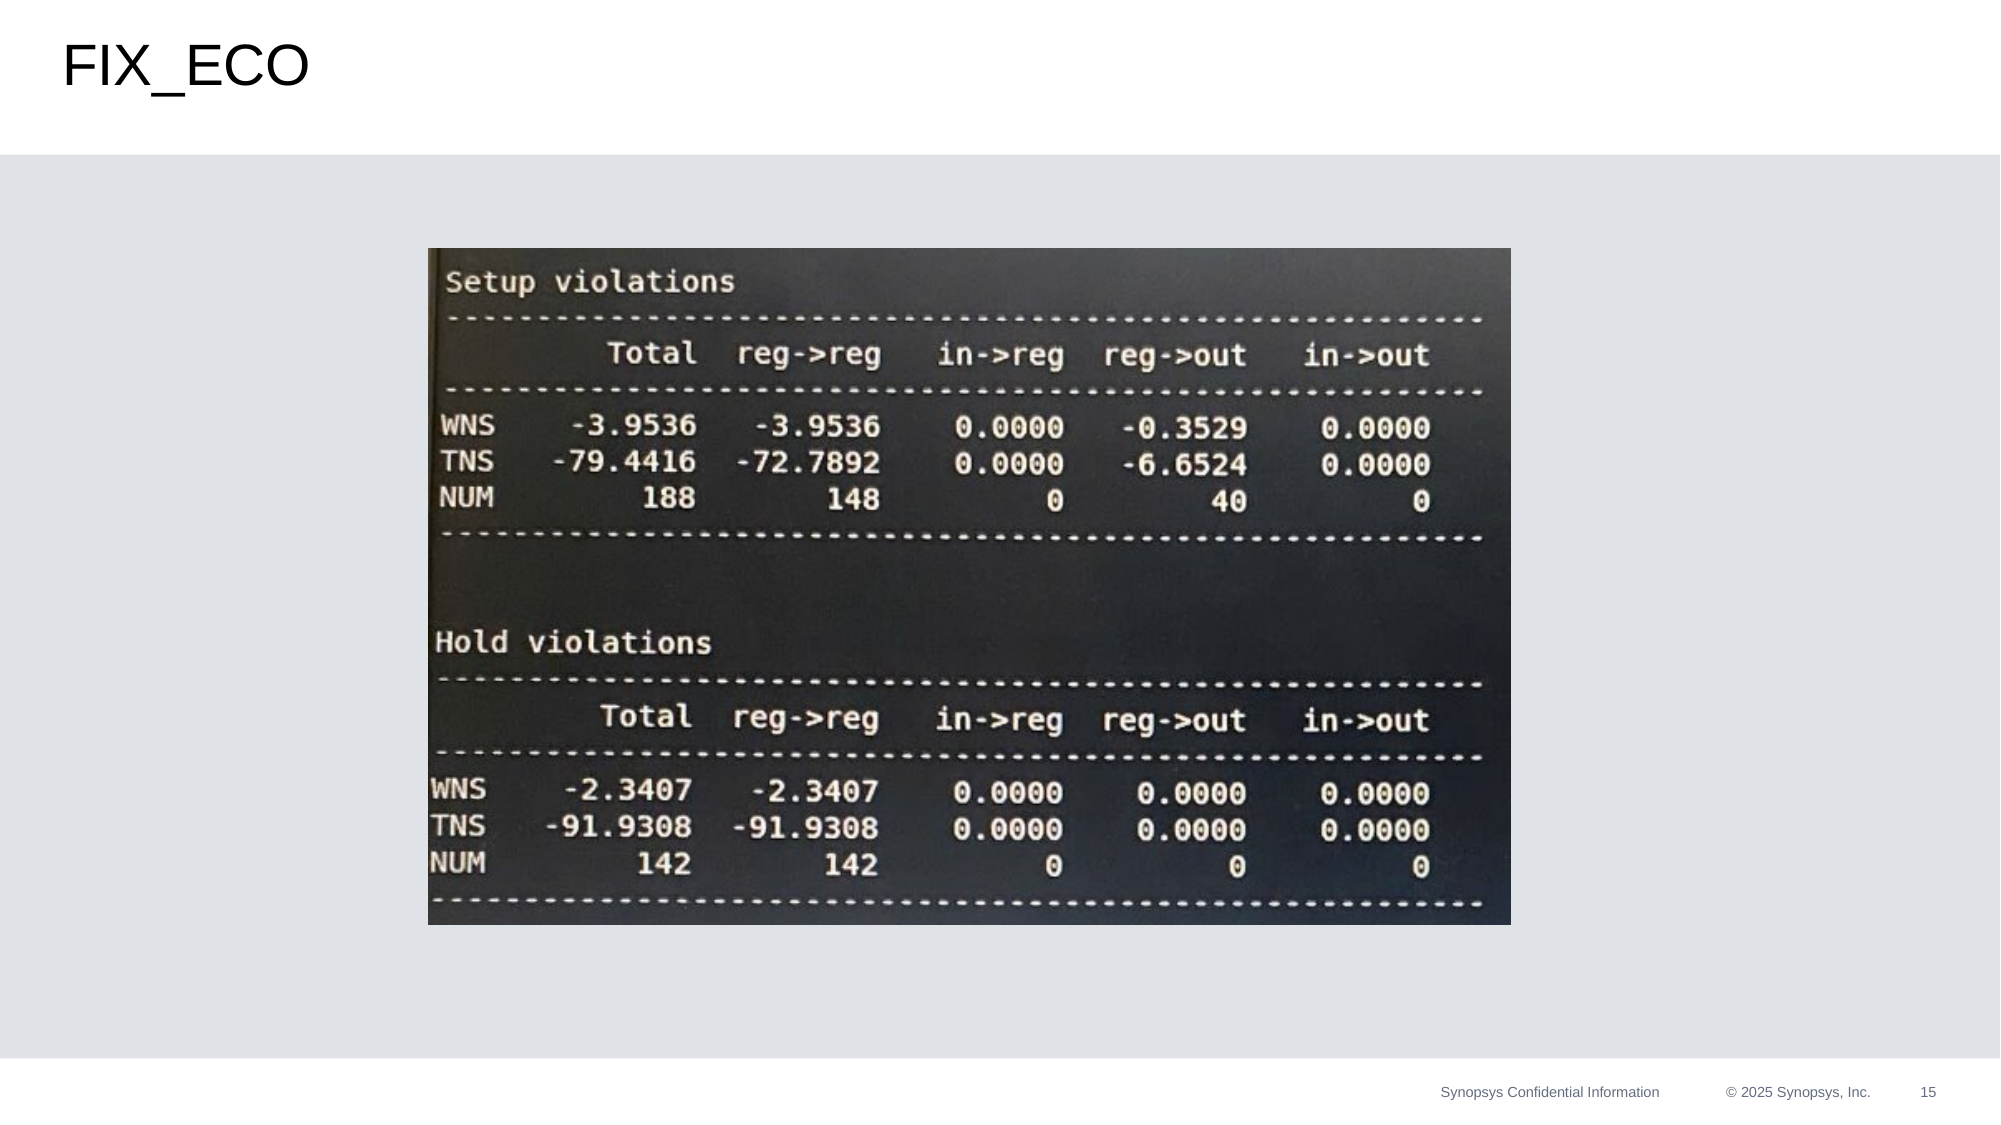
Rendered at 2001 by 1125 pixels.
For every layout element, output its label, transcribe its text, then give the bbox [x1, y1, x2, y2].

footer Synopsys Confidential Information [1180, 1073, 1660, 1109]
title FIX_ECO [62, 27, 1938, 103]
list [428, 248, 1511, 925]
